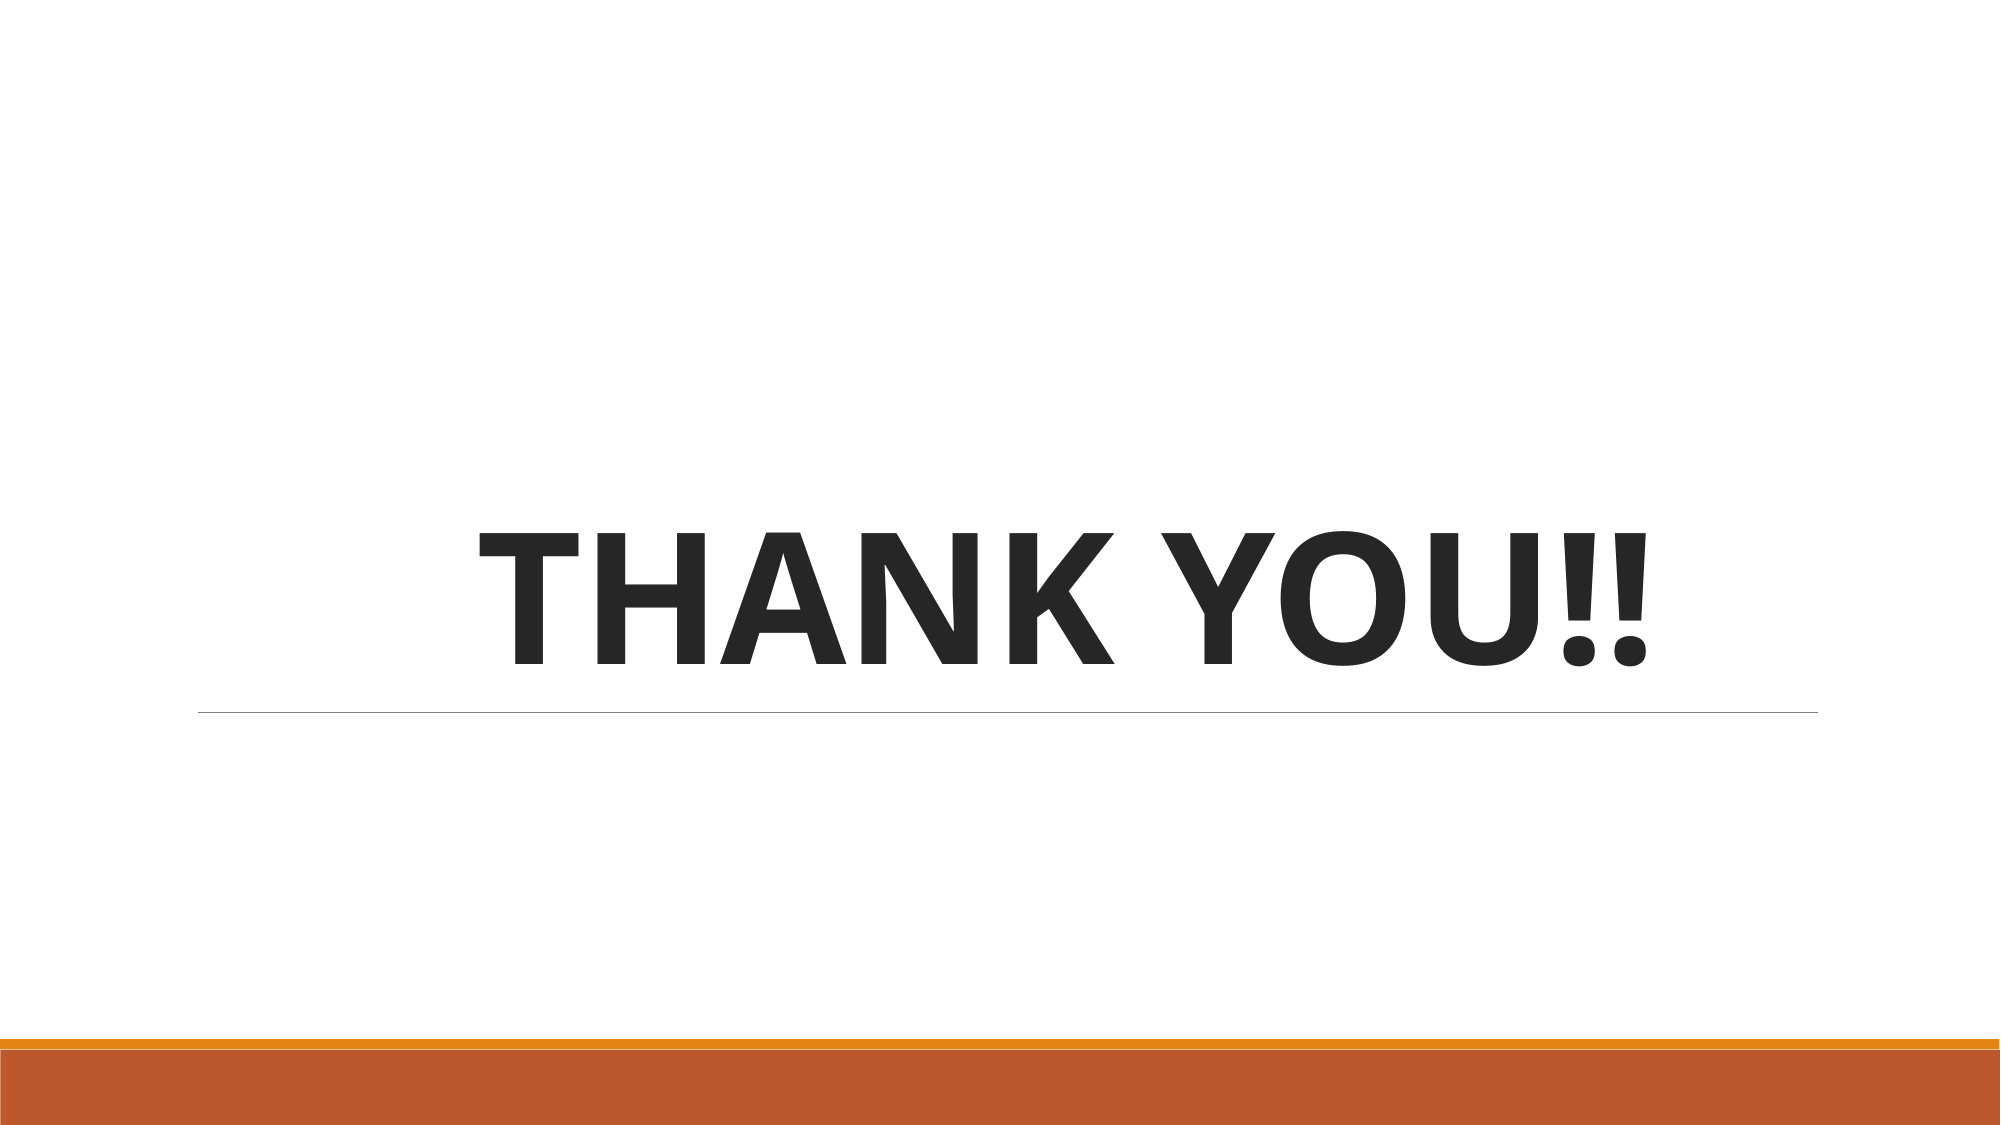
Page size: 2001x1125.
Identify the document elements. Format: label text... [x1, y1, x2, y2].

title THANK YOU!! [180, 124, 1830, 710]
